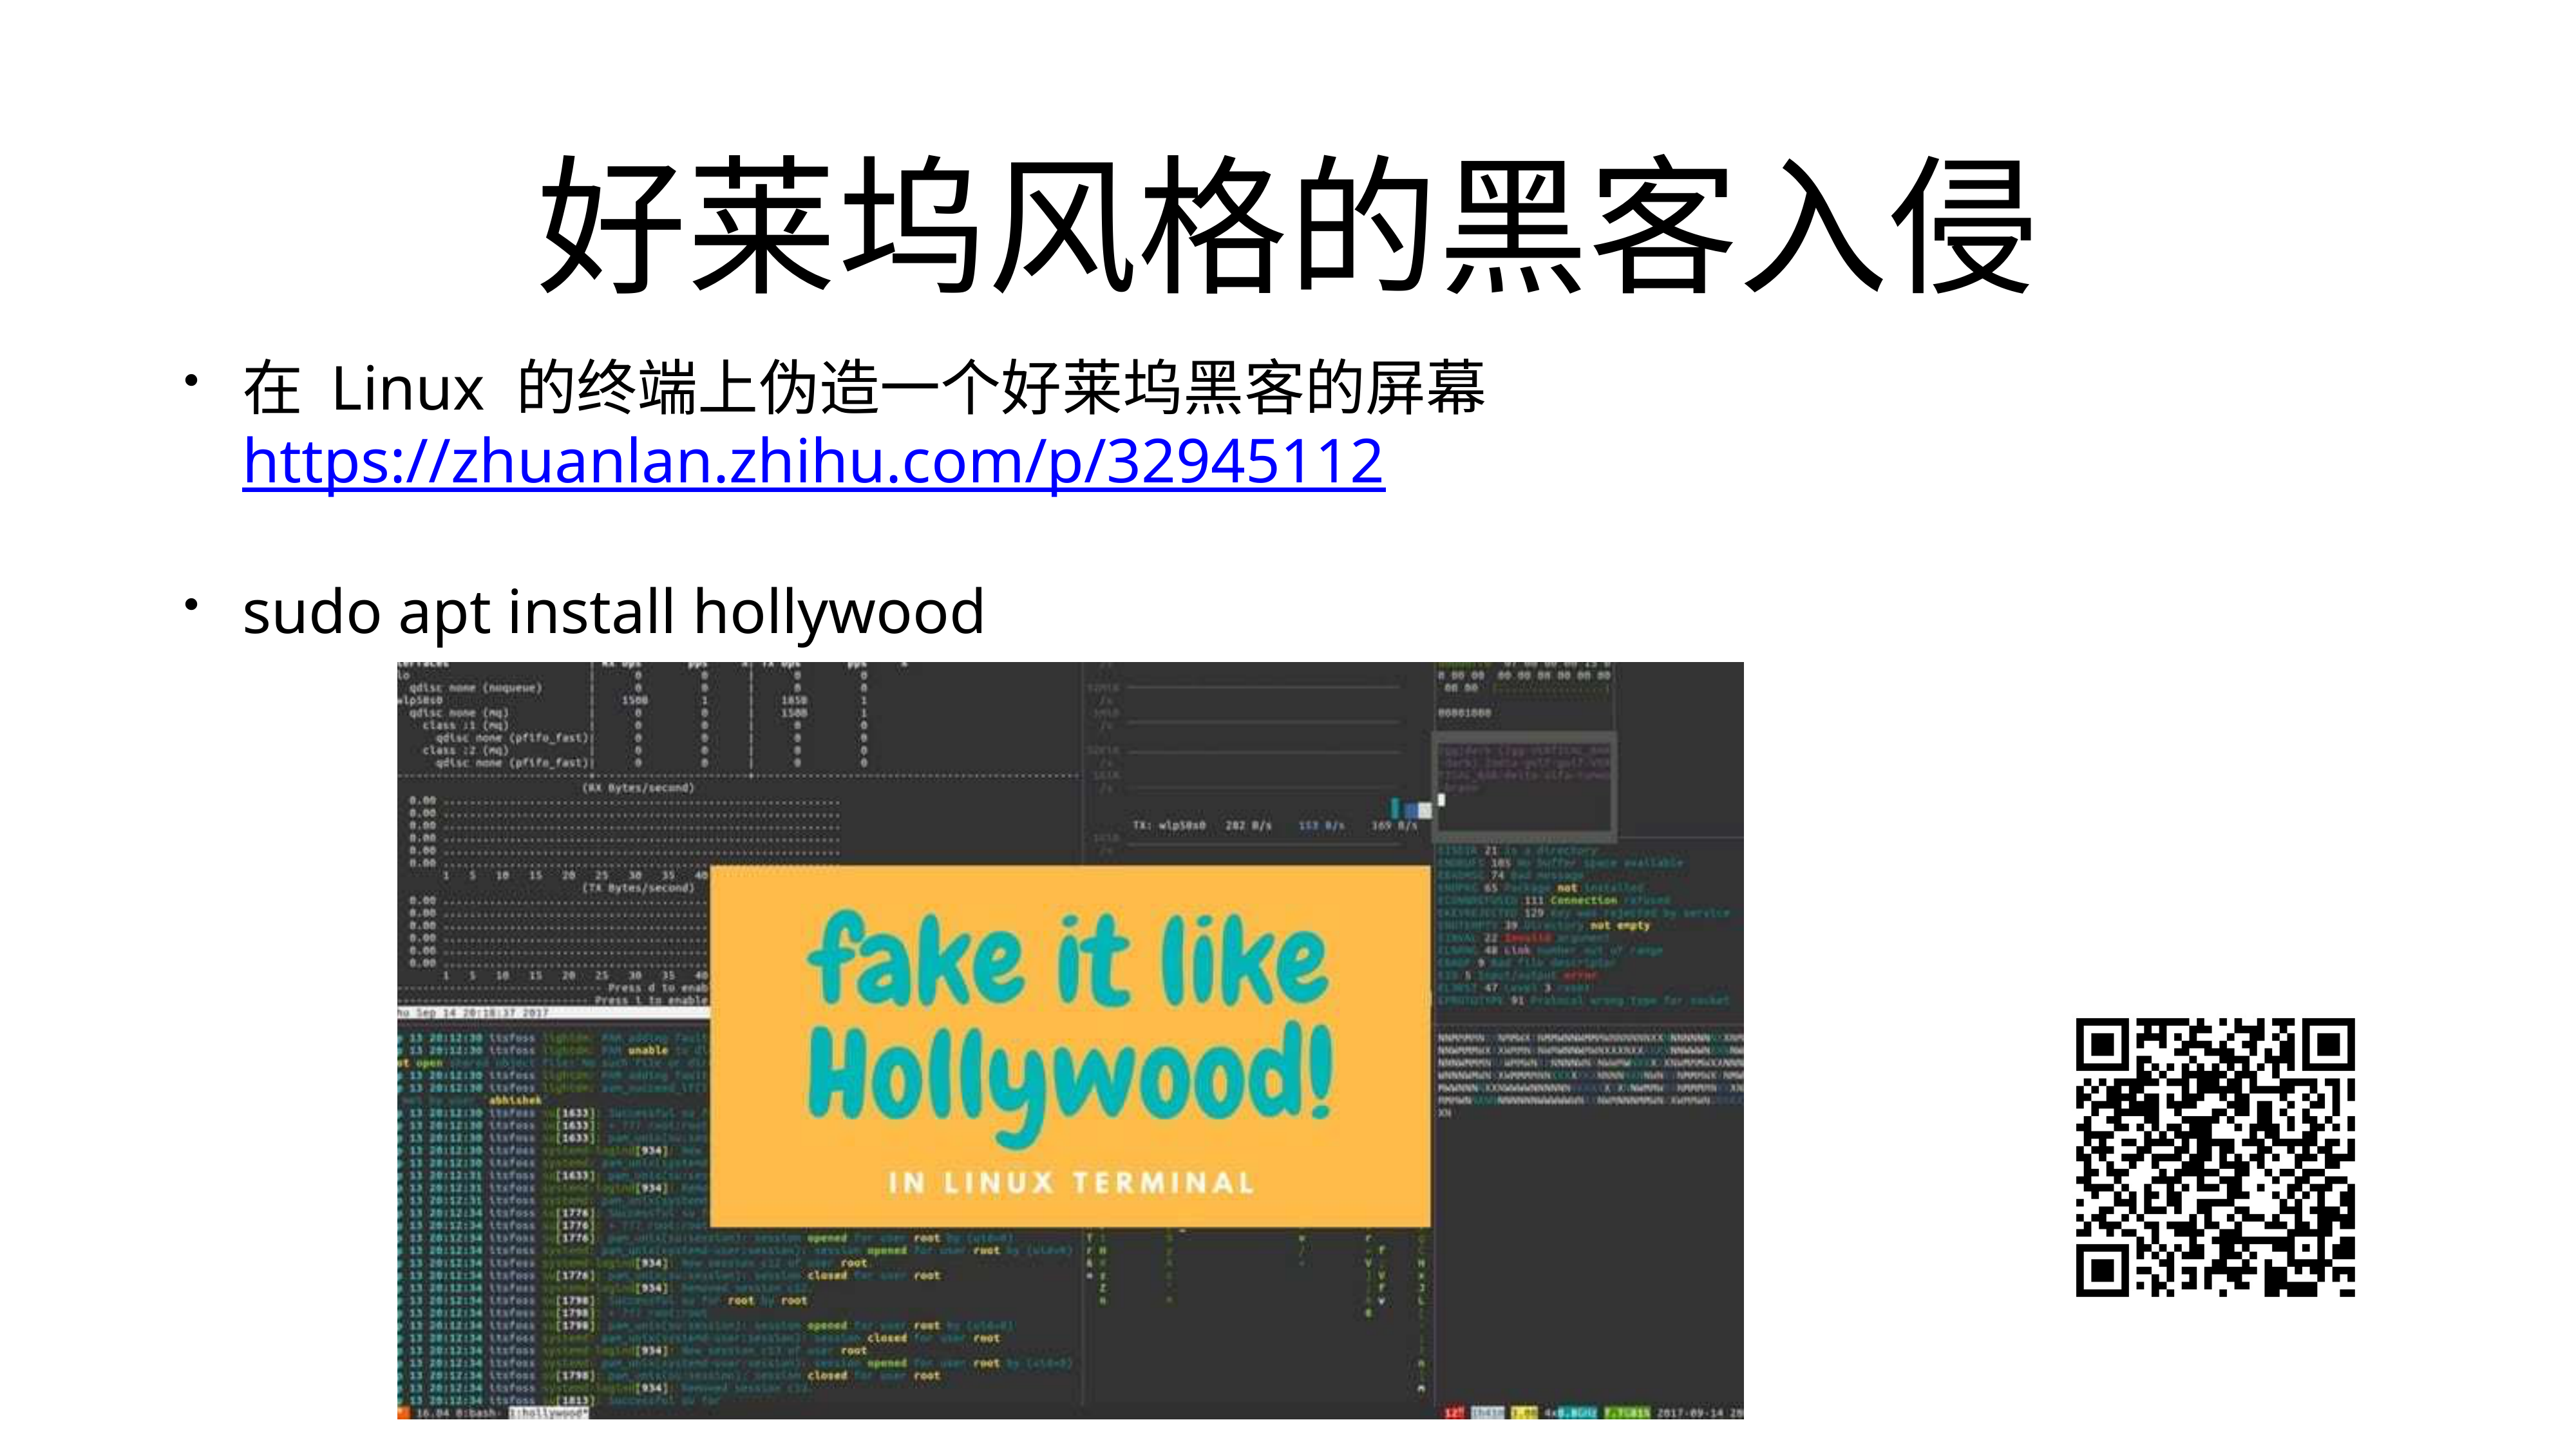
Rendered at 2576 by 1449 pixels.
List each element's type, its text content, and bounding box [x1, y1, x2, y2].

picture [2053, 995, 2378, 1320]
picture [397, 662, 1744, 1420]
list 在 Linux 的终端上伪造一个好莱坞黑客的屏幕 https://zhuanlan.zhihu.com/p/32945112 sudo apt install hollywood [178, 341, 2398, 654]
title 好莱坞风格的黑客入侵 [178, 100, 2398, 341]
